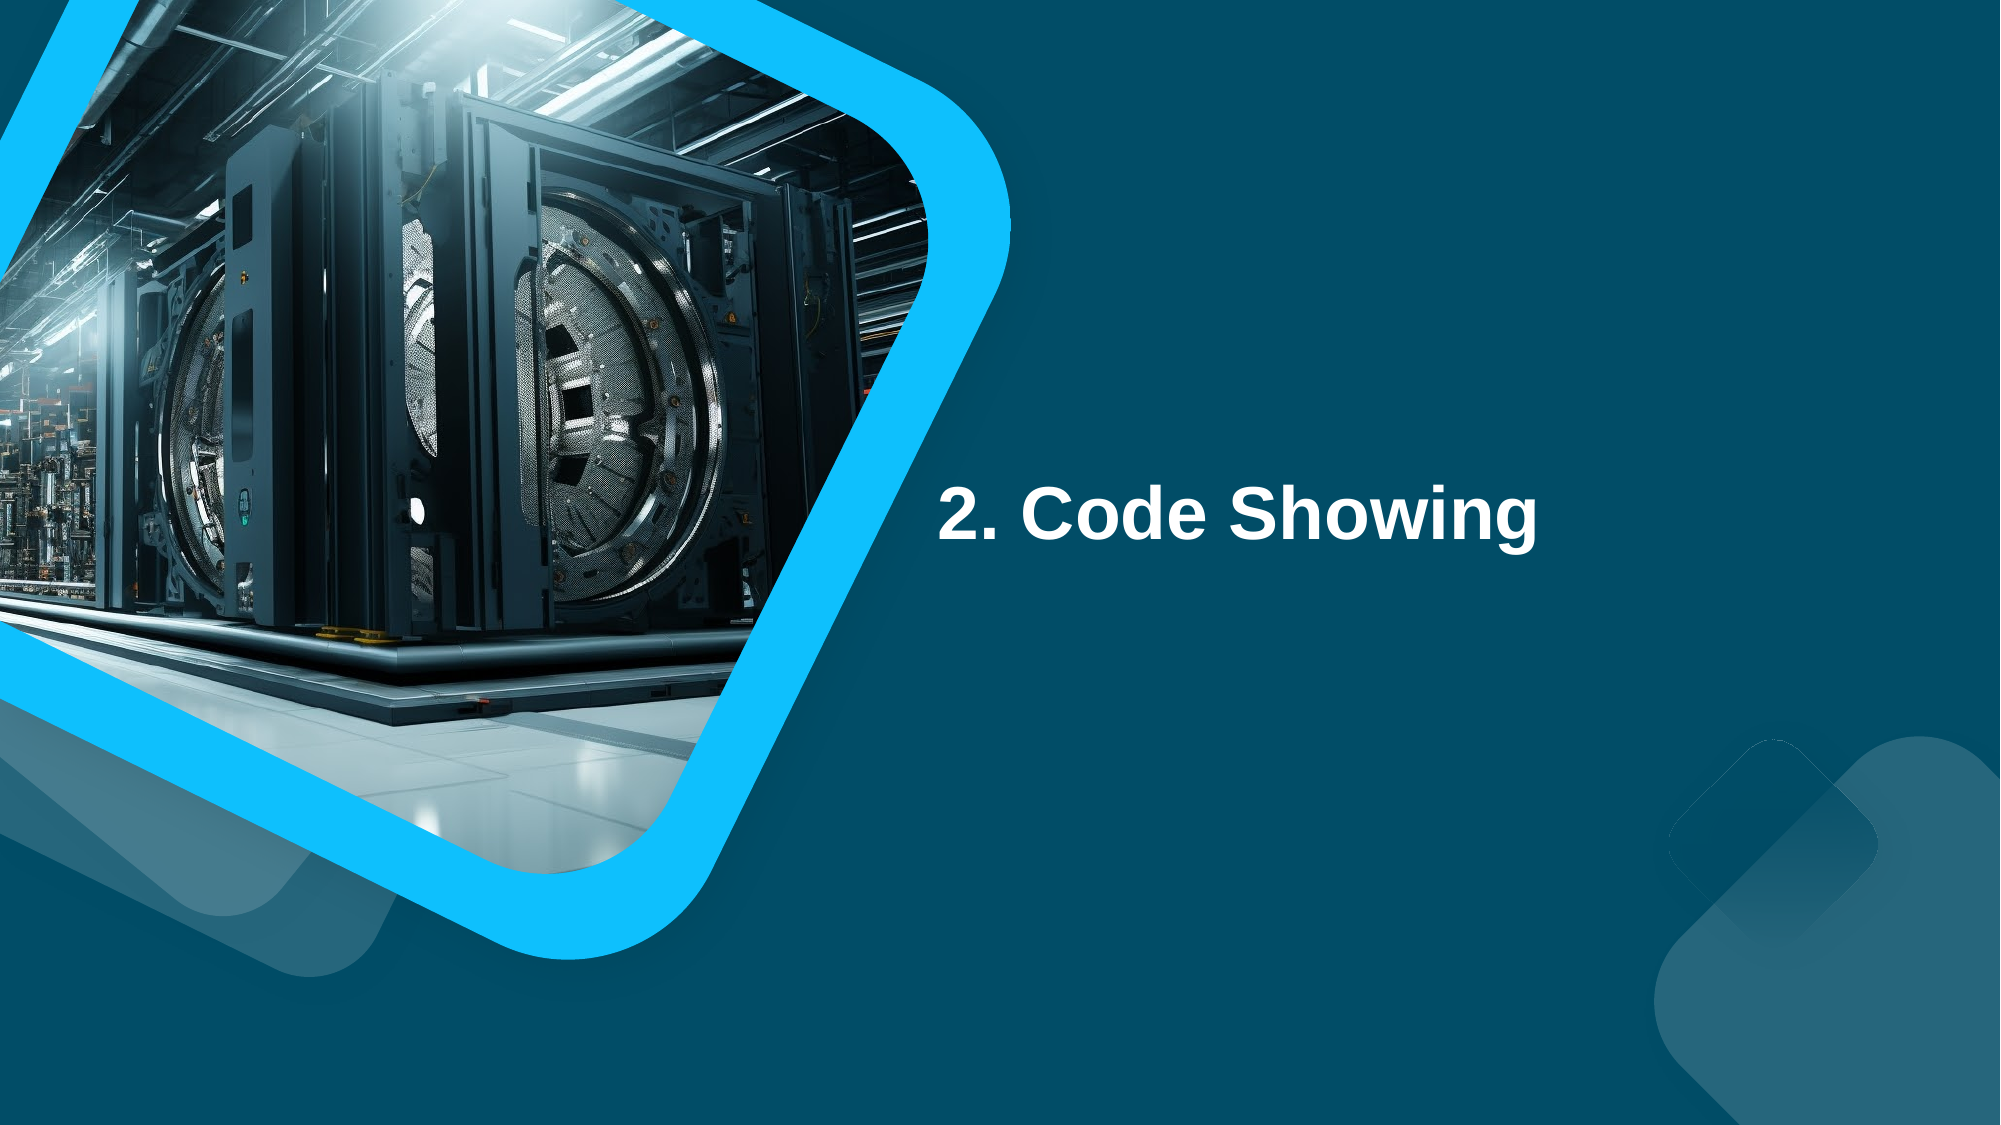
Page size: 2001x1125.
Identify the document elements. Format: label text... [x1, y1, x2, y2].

picture [0, 0, 927, 873]
title 2. Code Showing [922, 466, 1724, 563]
